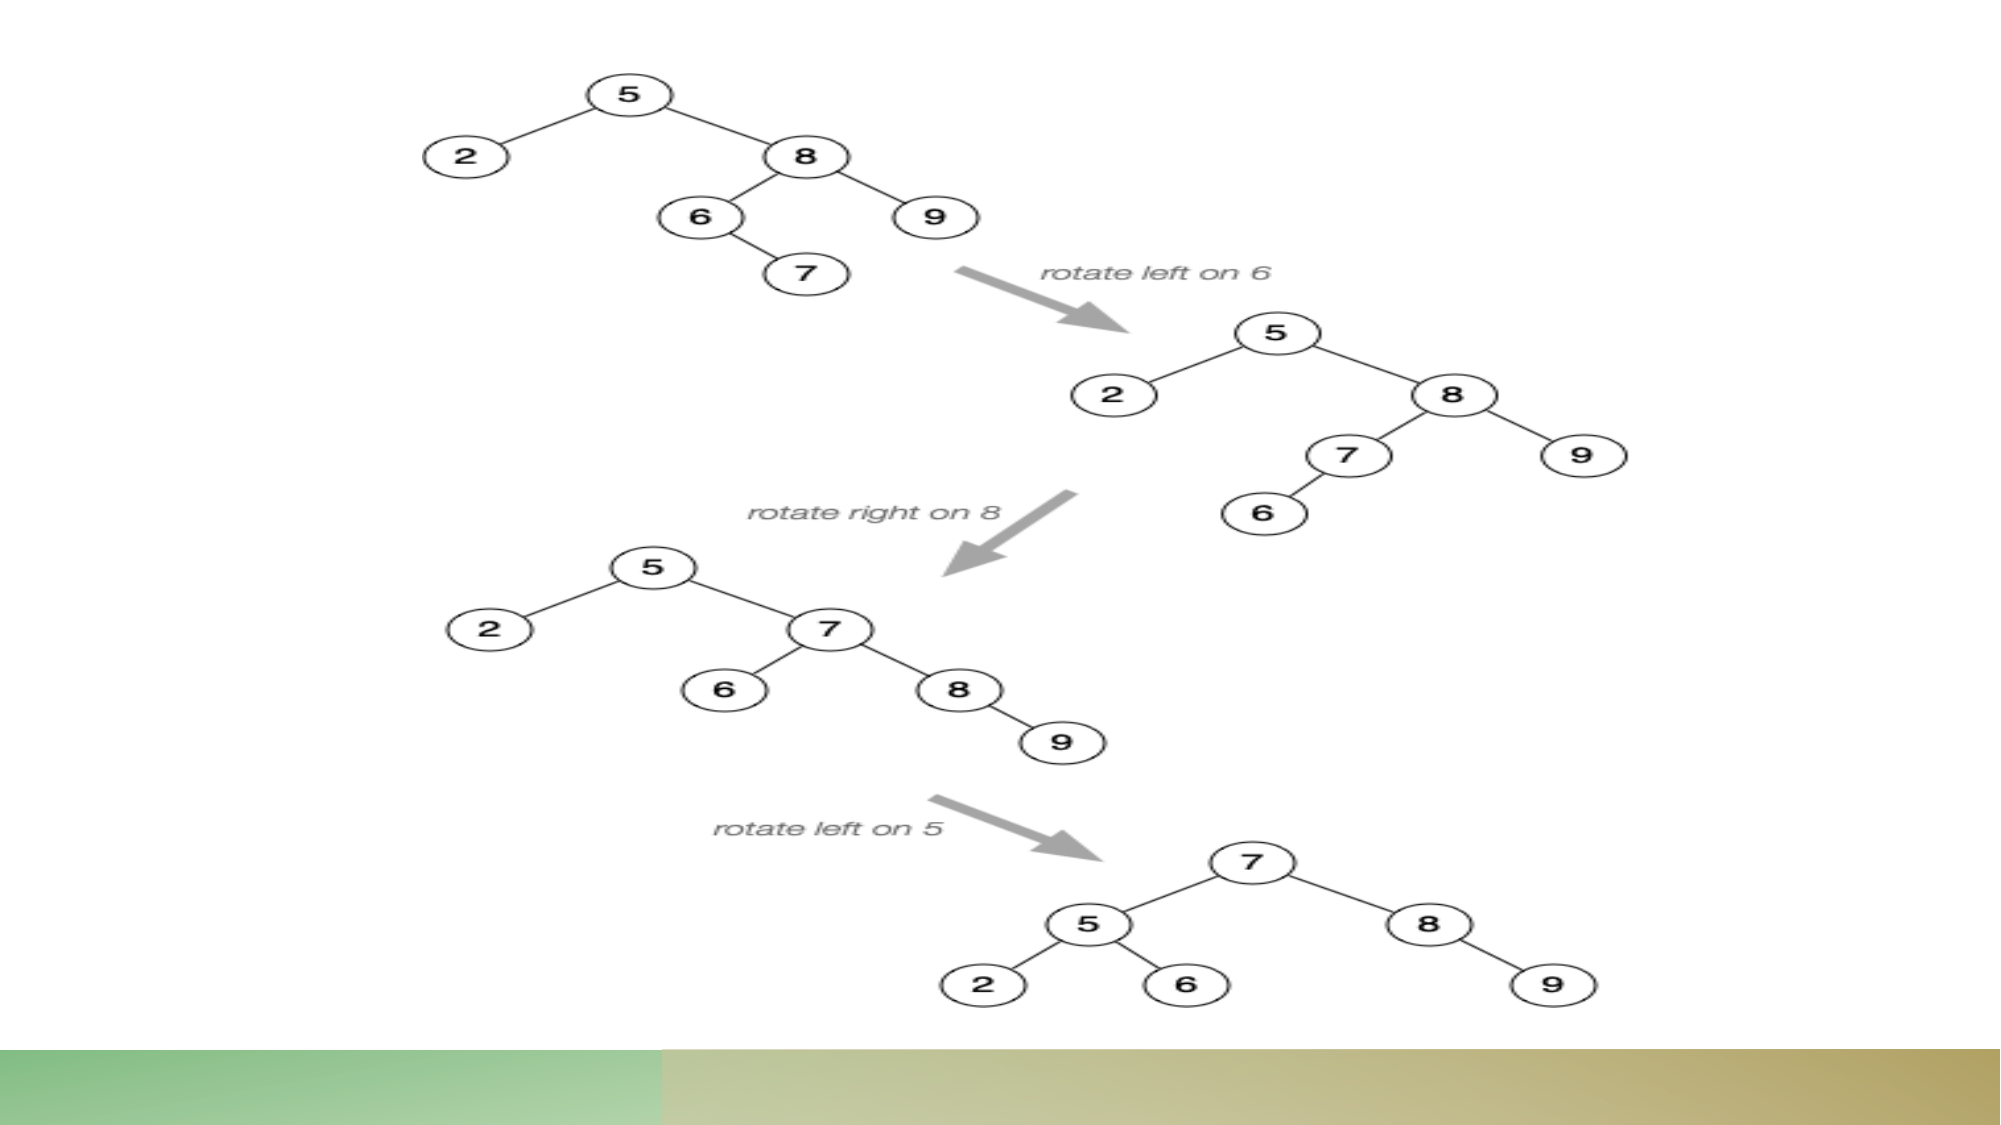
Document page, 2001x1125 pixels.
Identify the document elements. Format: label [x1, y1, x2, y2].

picture [422, 73, 1631, 1008]
